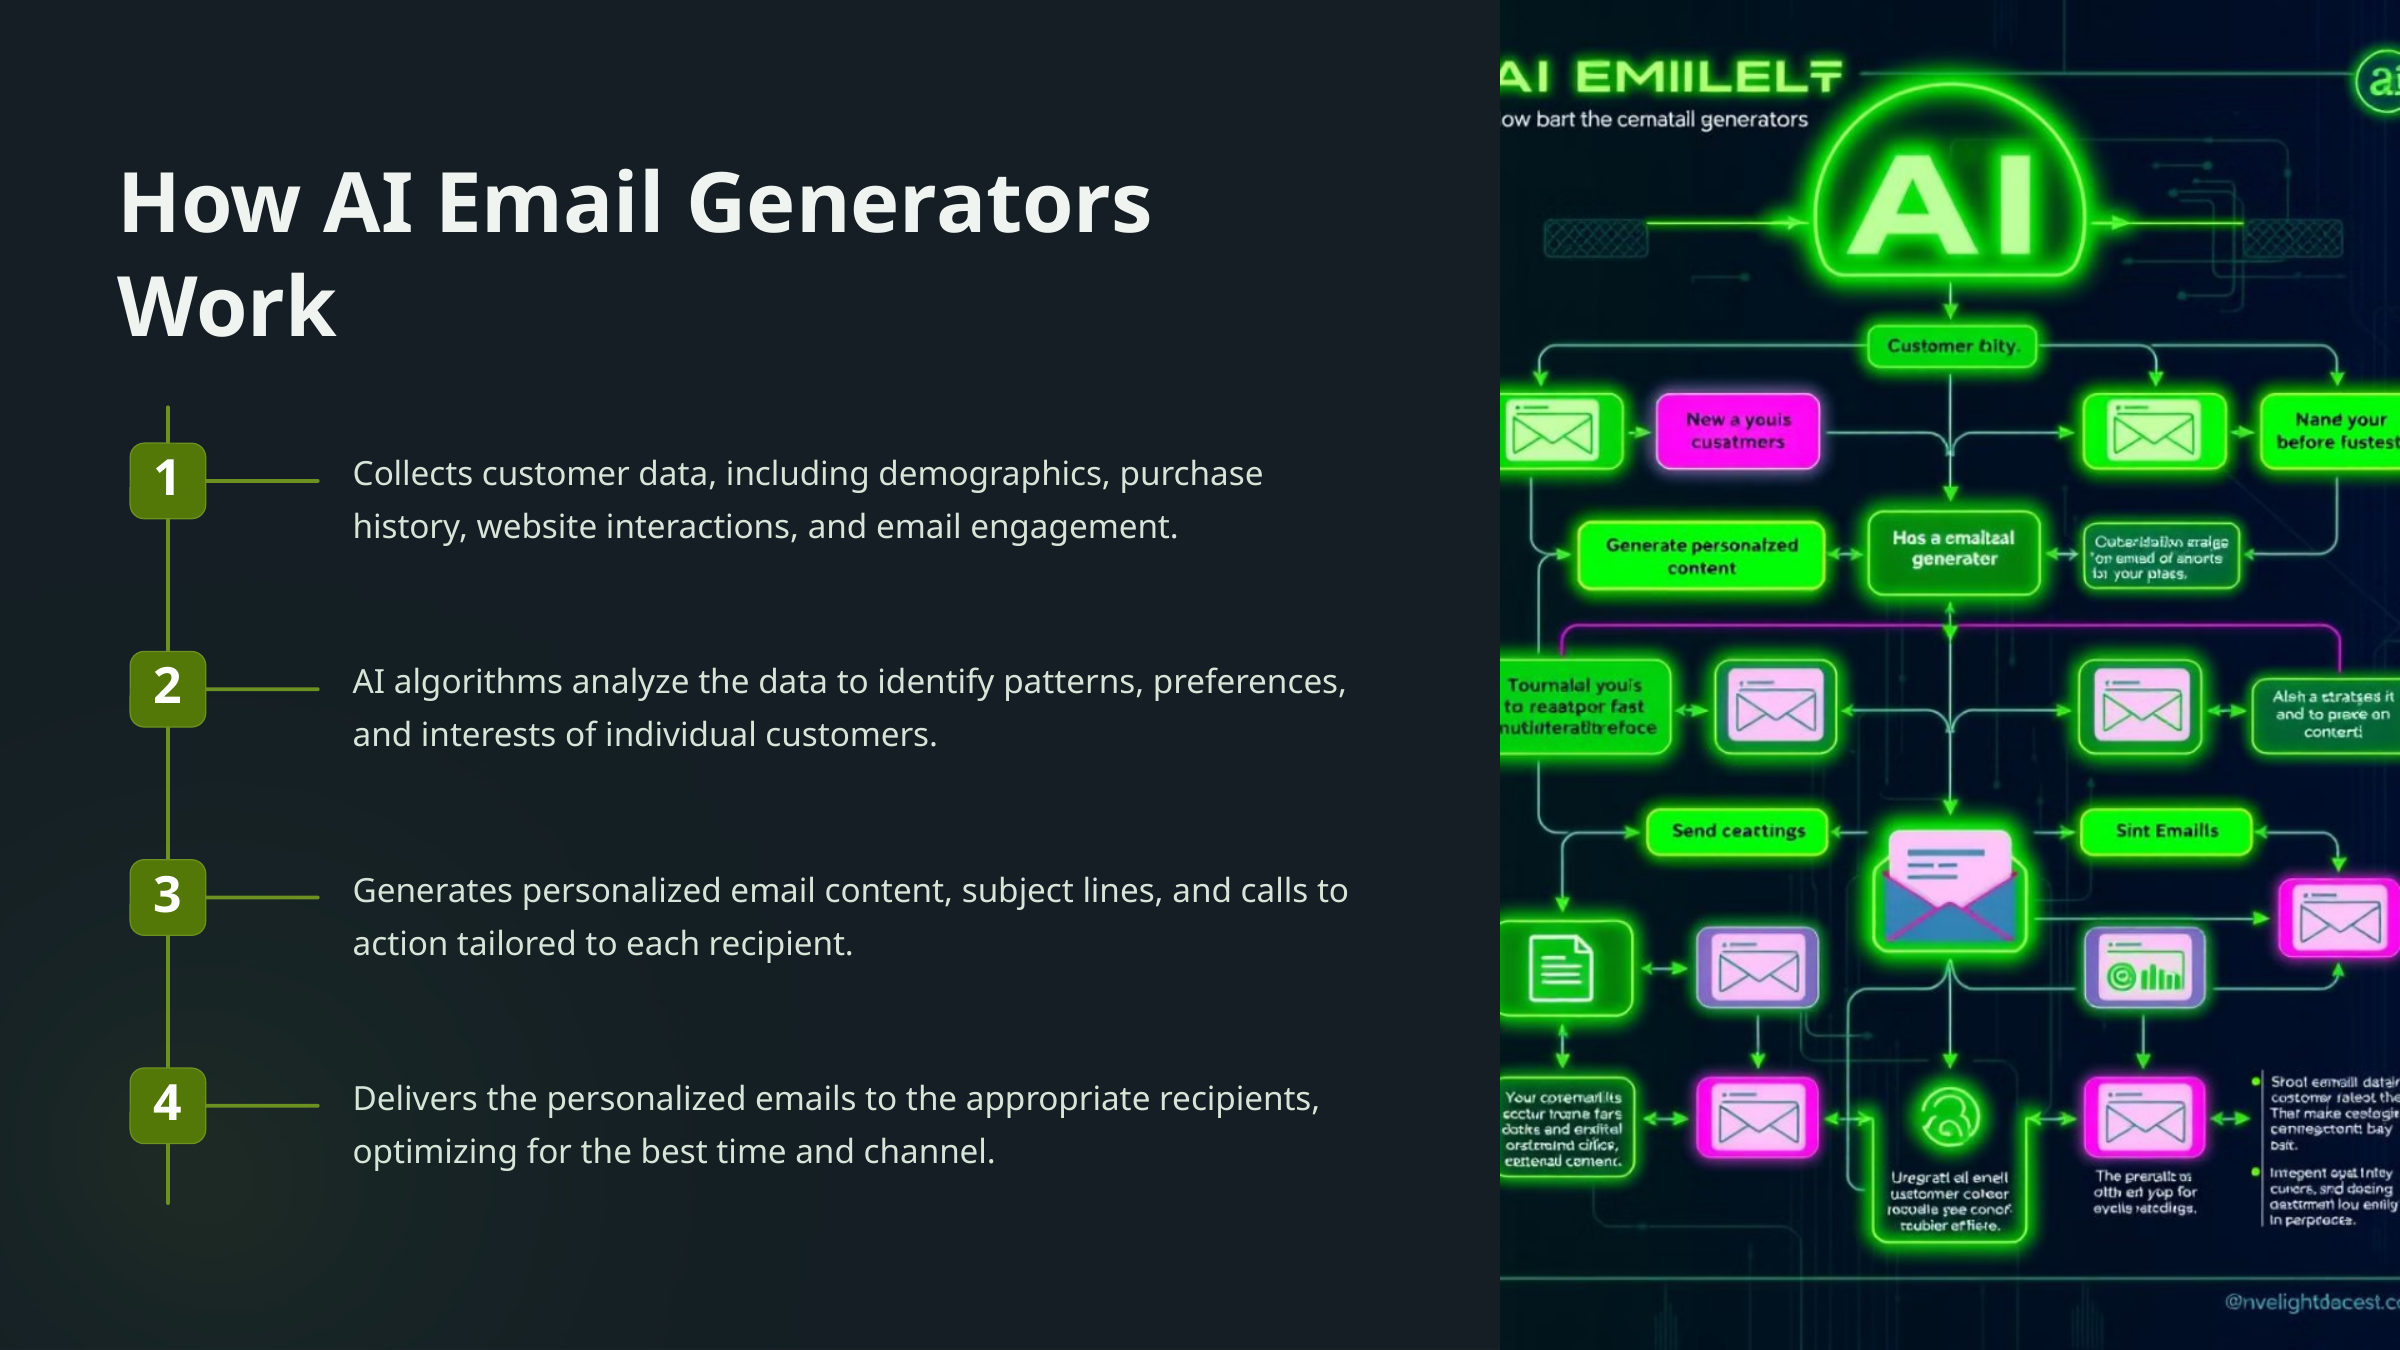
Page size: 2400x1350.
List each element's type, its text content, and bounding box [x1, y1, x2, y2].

text_box [166, 519, 170, 651]
text_box 3 [141, 872, 195, 923]
text_box [130, 651, 206, 728]
text_box [166, 728, 170, 859]
text_box [130, 443, 206, 519]
text_box 1 [154, 455, 182, 507]
text_box [206, 1103, 320, 1108]
text_box [166, 1144, 170, 1205]
text_box [166, 405, 170, 443]
text_box [130, 1067, 206, 1144]
text_box AI algorithms analyze the data to identify patterns, preferences, and interests of individual customers. [352, 647, 1383, 755]
text_box [206, 895, 320, 900]
text_box [206, 479, 320, 483]
text_box How AI Email Generators Work [117, 144, 1383, 355]
picture [1499, 0, 2400, 1350]
text_box Delivers the personalized emails to the appropriate recipients, optimizing for the best time and channel. [352, 1063, 1383, 1172]
text_box [206, 687, 320, 692]
text_box 2 [142, 664, 194, 715]
text_box [166, 936, 170, 1067]
text_box 4 [140, 1080, 196, 1131]
text_box Collects customer data, including demographics, purchase history, website interactions, and email engagement. [352, 438, 1383, 547]
text_box Generates personalized email content, subject lines, and calls to action tailored to each recipient. [352, 855, 1383, 963]
text_box [130, 859, 206, 936]
